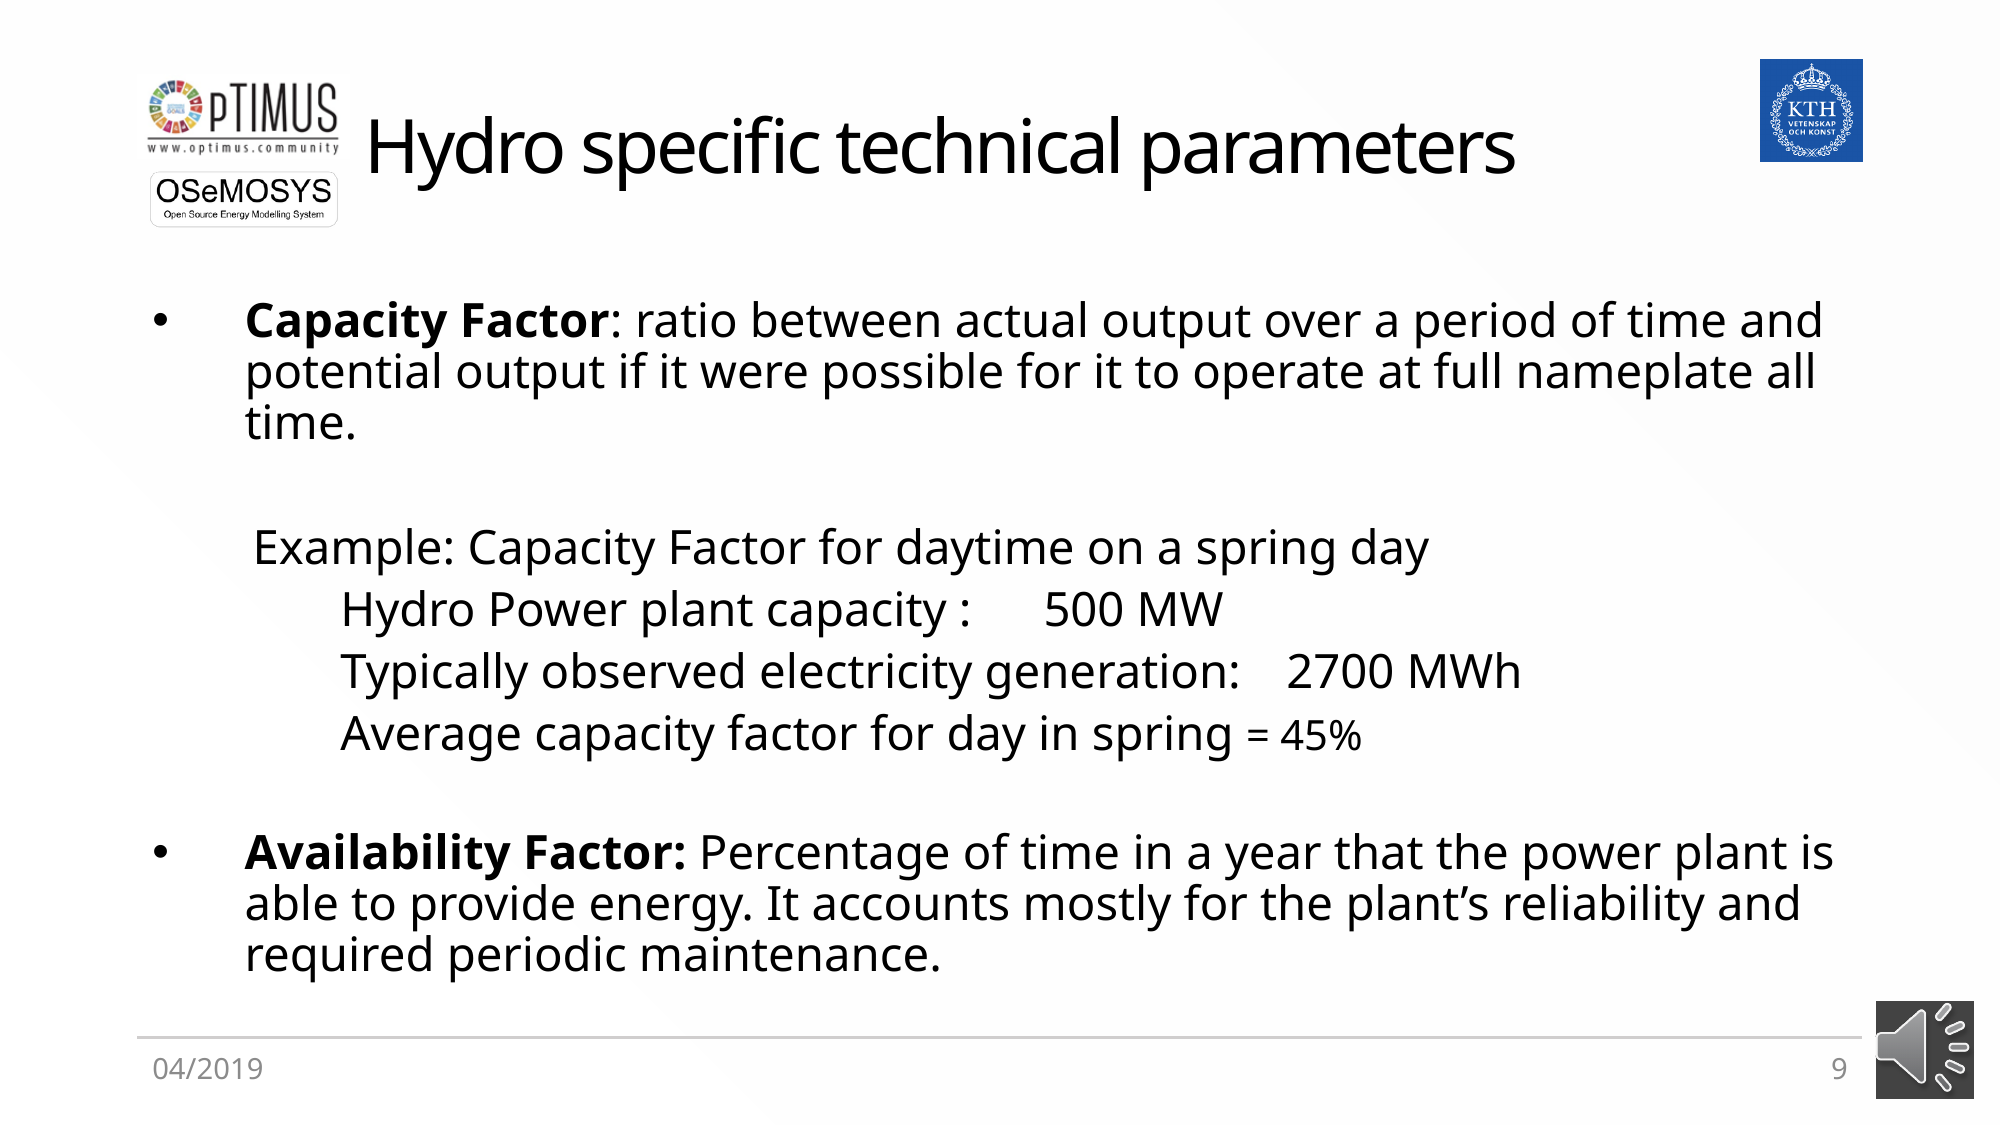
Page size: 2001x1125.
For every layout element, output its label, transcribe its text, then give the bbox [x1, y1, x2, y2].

picture [148, 170, 339, 229]
picture [1874, 999, 1975, 1100]
title Hydro specific technical parameters [349, 59, 1863, 240]
slide_number 9 [1667, 1042, 1863, 1103]
picture [137, 74, 349, 159]
slide_number 04/2019 [137, 1042, 333, 1103]
